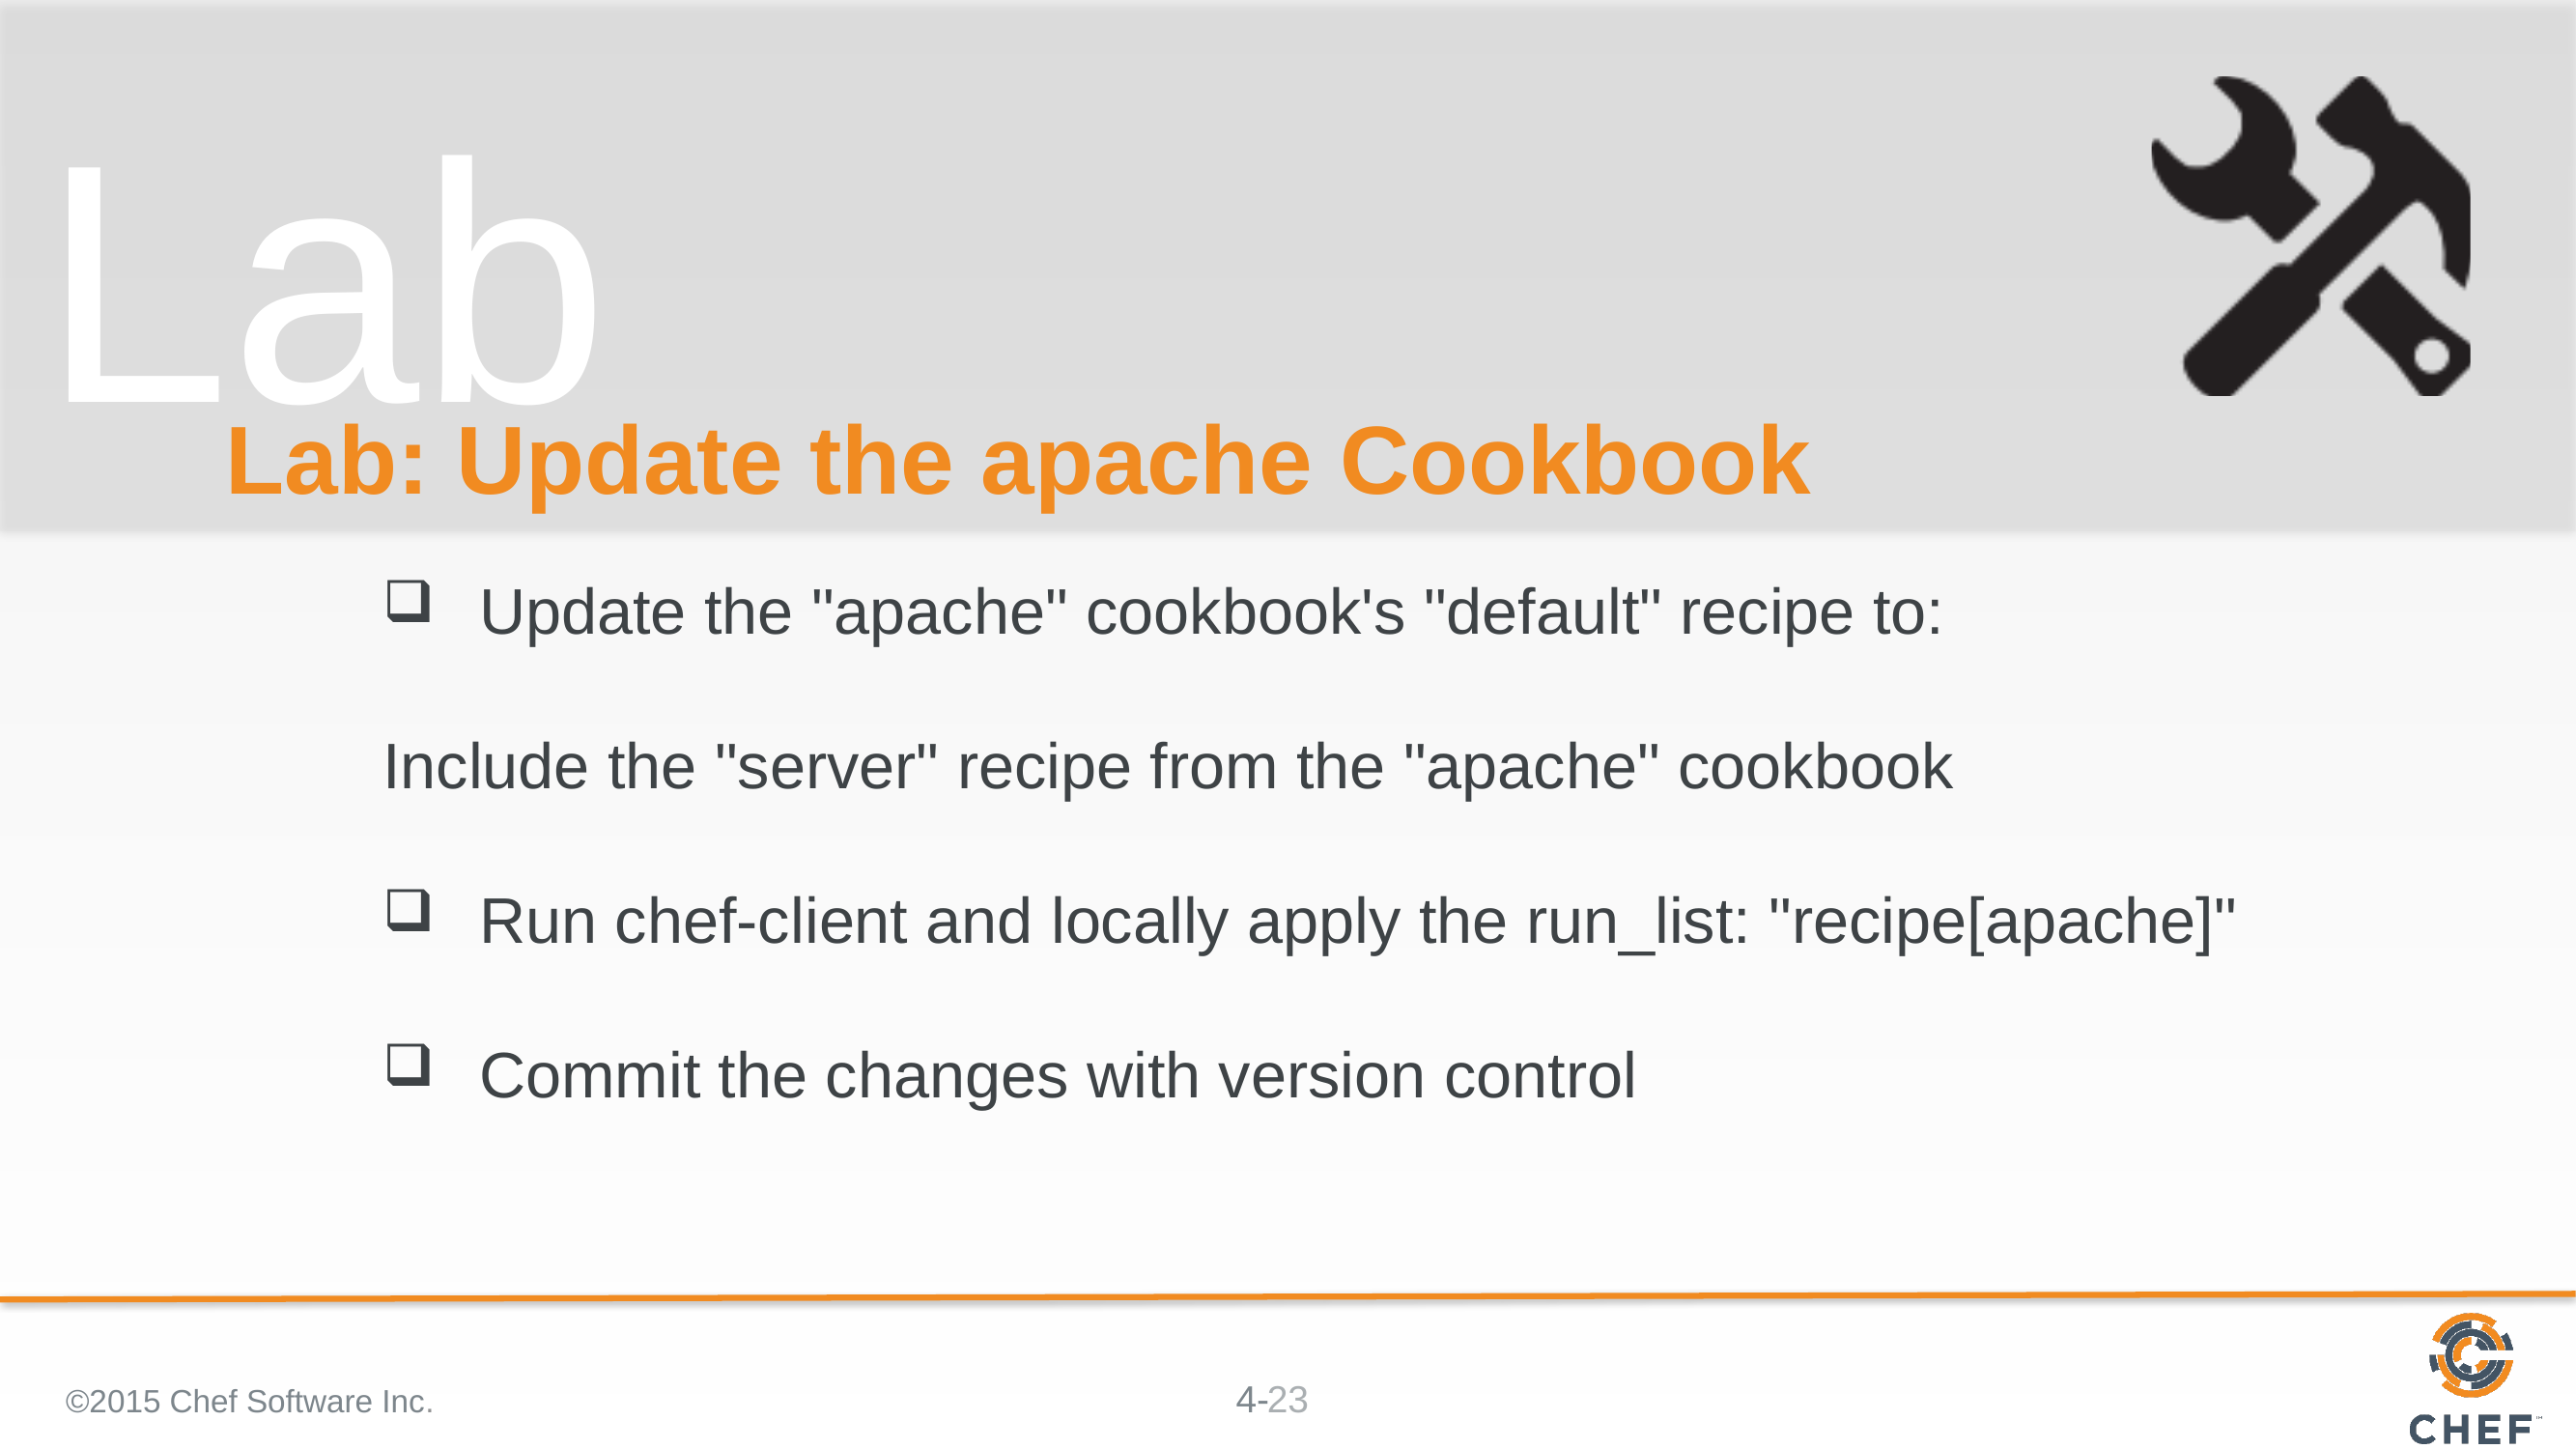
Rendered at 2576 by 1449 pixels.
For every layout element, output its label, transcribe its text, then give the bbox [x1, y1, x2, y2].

slide_number 23 [998, 1359, 1578, 1437]
subtitle Update the "apache" cookbook's "default" recipe to: Include the "server" recipe from the "apache" cookbook Run chef-client and locally apply the run_list: "recipe[apache]" Commit the changes with version control [368, 555, 2309, 1328]
title Lab: Update the apache Cookbook [211, 395, 2228, 531]
footer ©2015 Chef Software Inc. [51, 1359, 952, 1440]
picture [2399, 1297, 2550, 1449]
